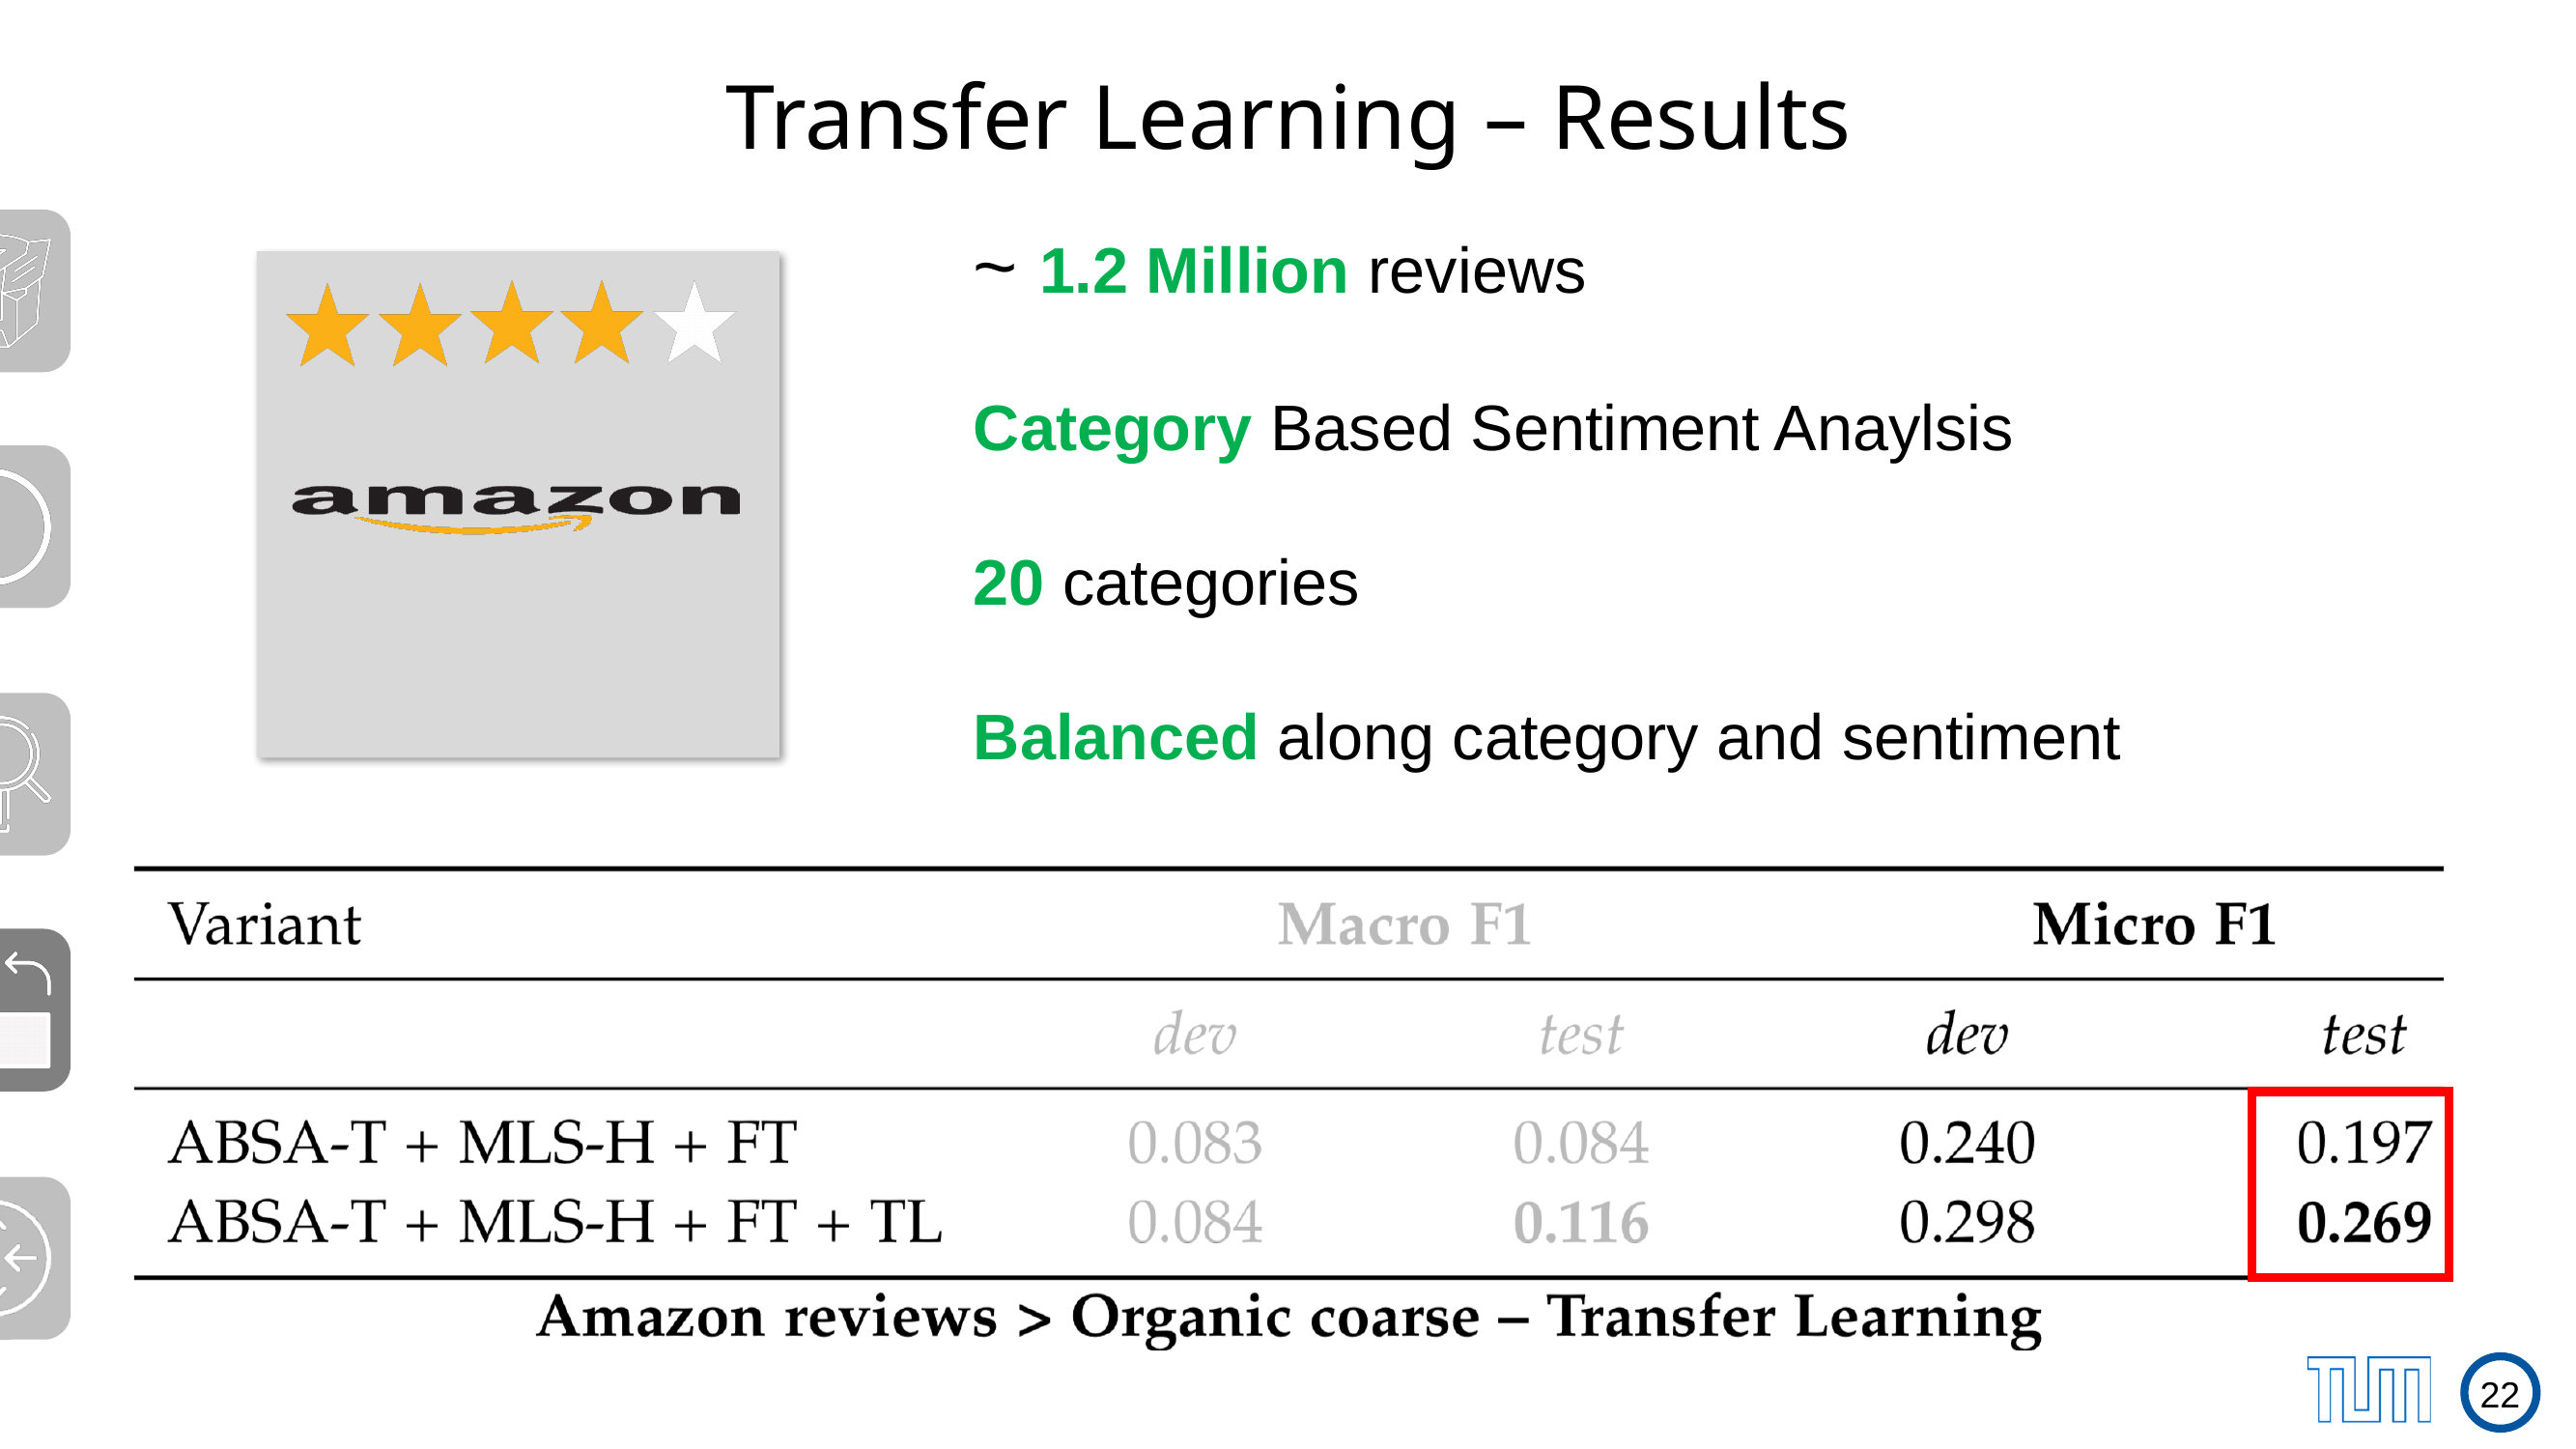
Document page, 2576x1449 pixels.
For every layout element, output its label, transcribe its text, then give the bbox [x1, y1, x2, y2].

picture [0, 1200, 51, 1318]
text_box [256, 250, 780, 758]
picture [0, 716, 51, 833]
text_box ~ 1.2 Million reviews Category Based Sentiment Anaylsis 20 categories Balanced along category and sentiment [965, 209, 2206, 781]
text_box 22 [2458, 1352, 2542, 1435]
text_box [0, 443, 73, 611]
picture [0, 232, 51, 350]
picture [2307, 1356, 2431, 1423]
picture [0, 468, 51, 585]
text_box [0, 207, 73, 375]
text_box [0, 926, 73, 1094]
text_box [0, 1175, 73, 1342]
picture [126, 844, 2451, 1350]
title Transfer Learning – Results [126, 38, 2452, 190]
picture [0, 952, 51, 1069]
text_box [0, 693, 71, 856]
